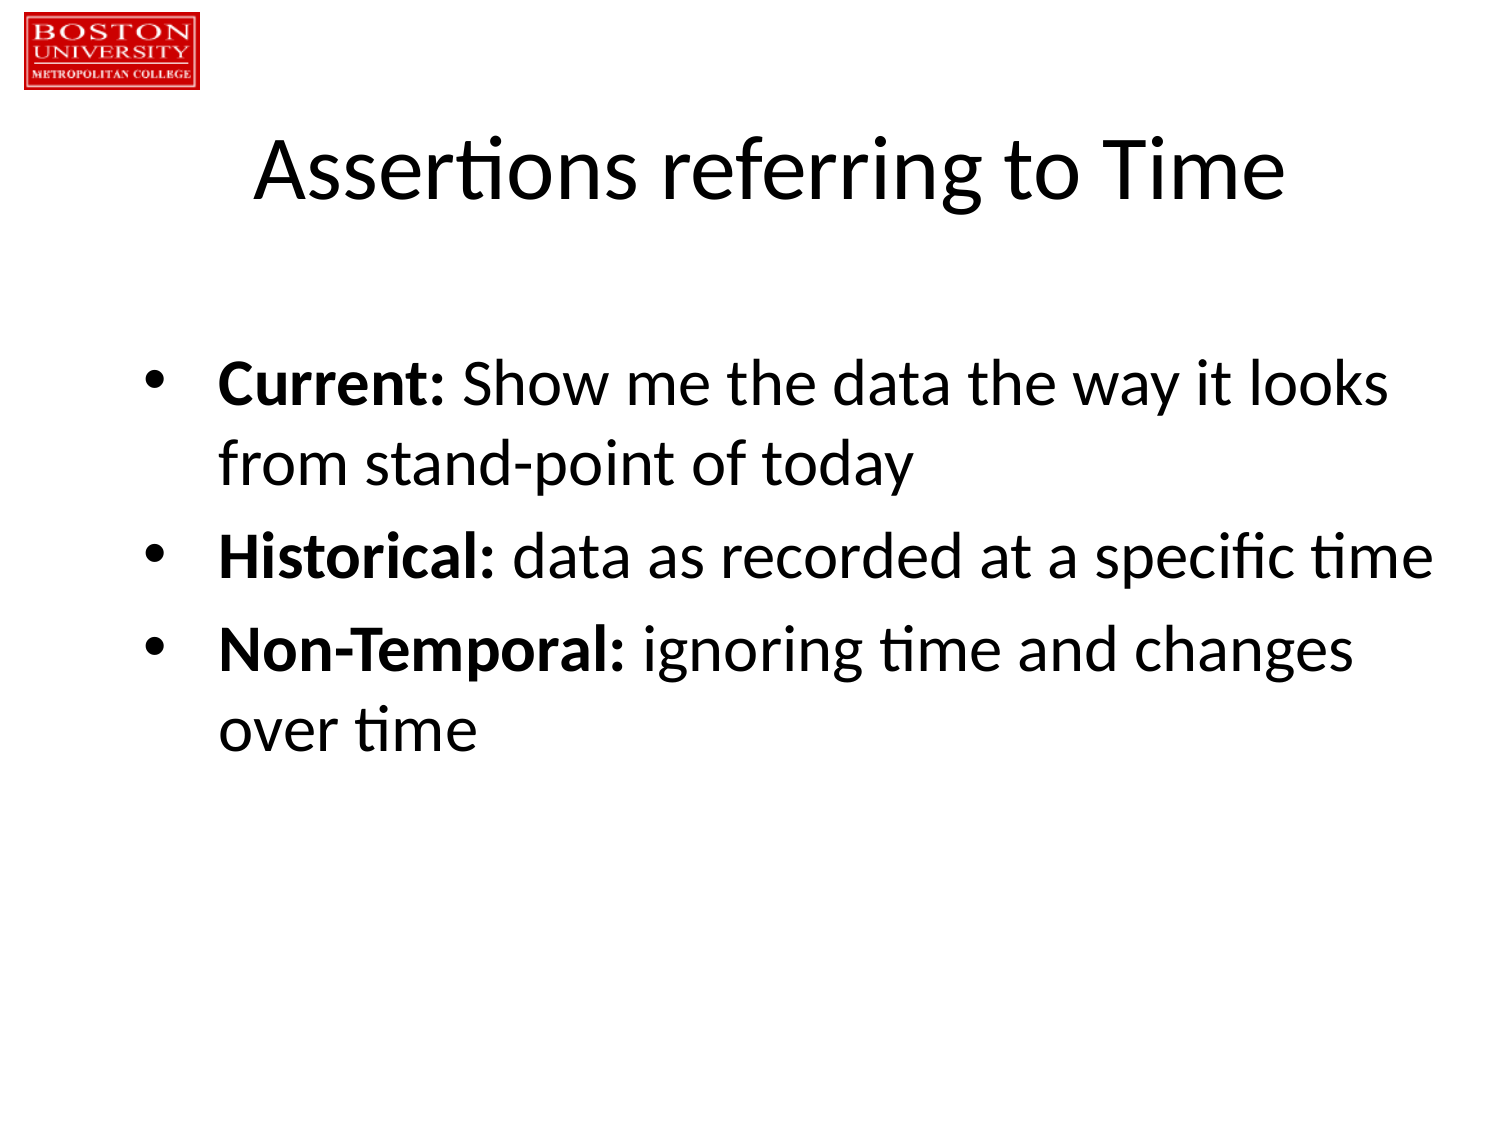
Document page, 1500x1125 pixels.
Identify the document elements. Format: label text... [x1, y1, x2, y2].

picture [24, 12, 201, 90]
list Current: Show me the data the way it looks from stand-point of today Historical: data as recorded at a specific time Non-Temporal: ignoring time and changes over time [125, 331, 1469, 1006]
title Assertions referring to Time [75, 35, 1468, 225]
